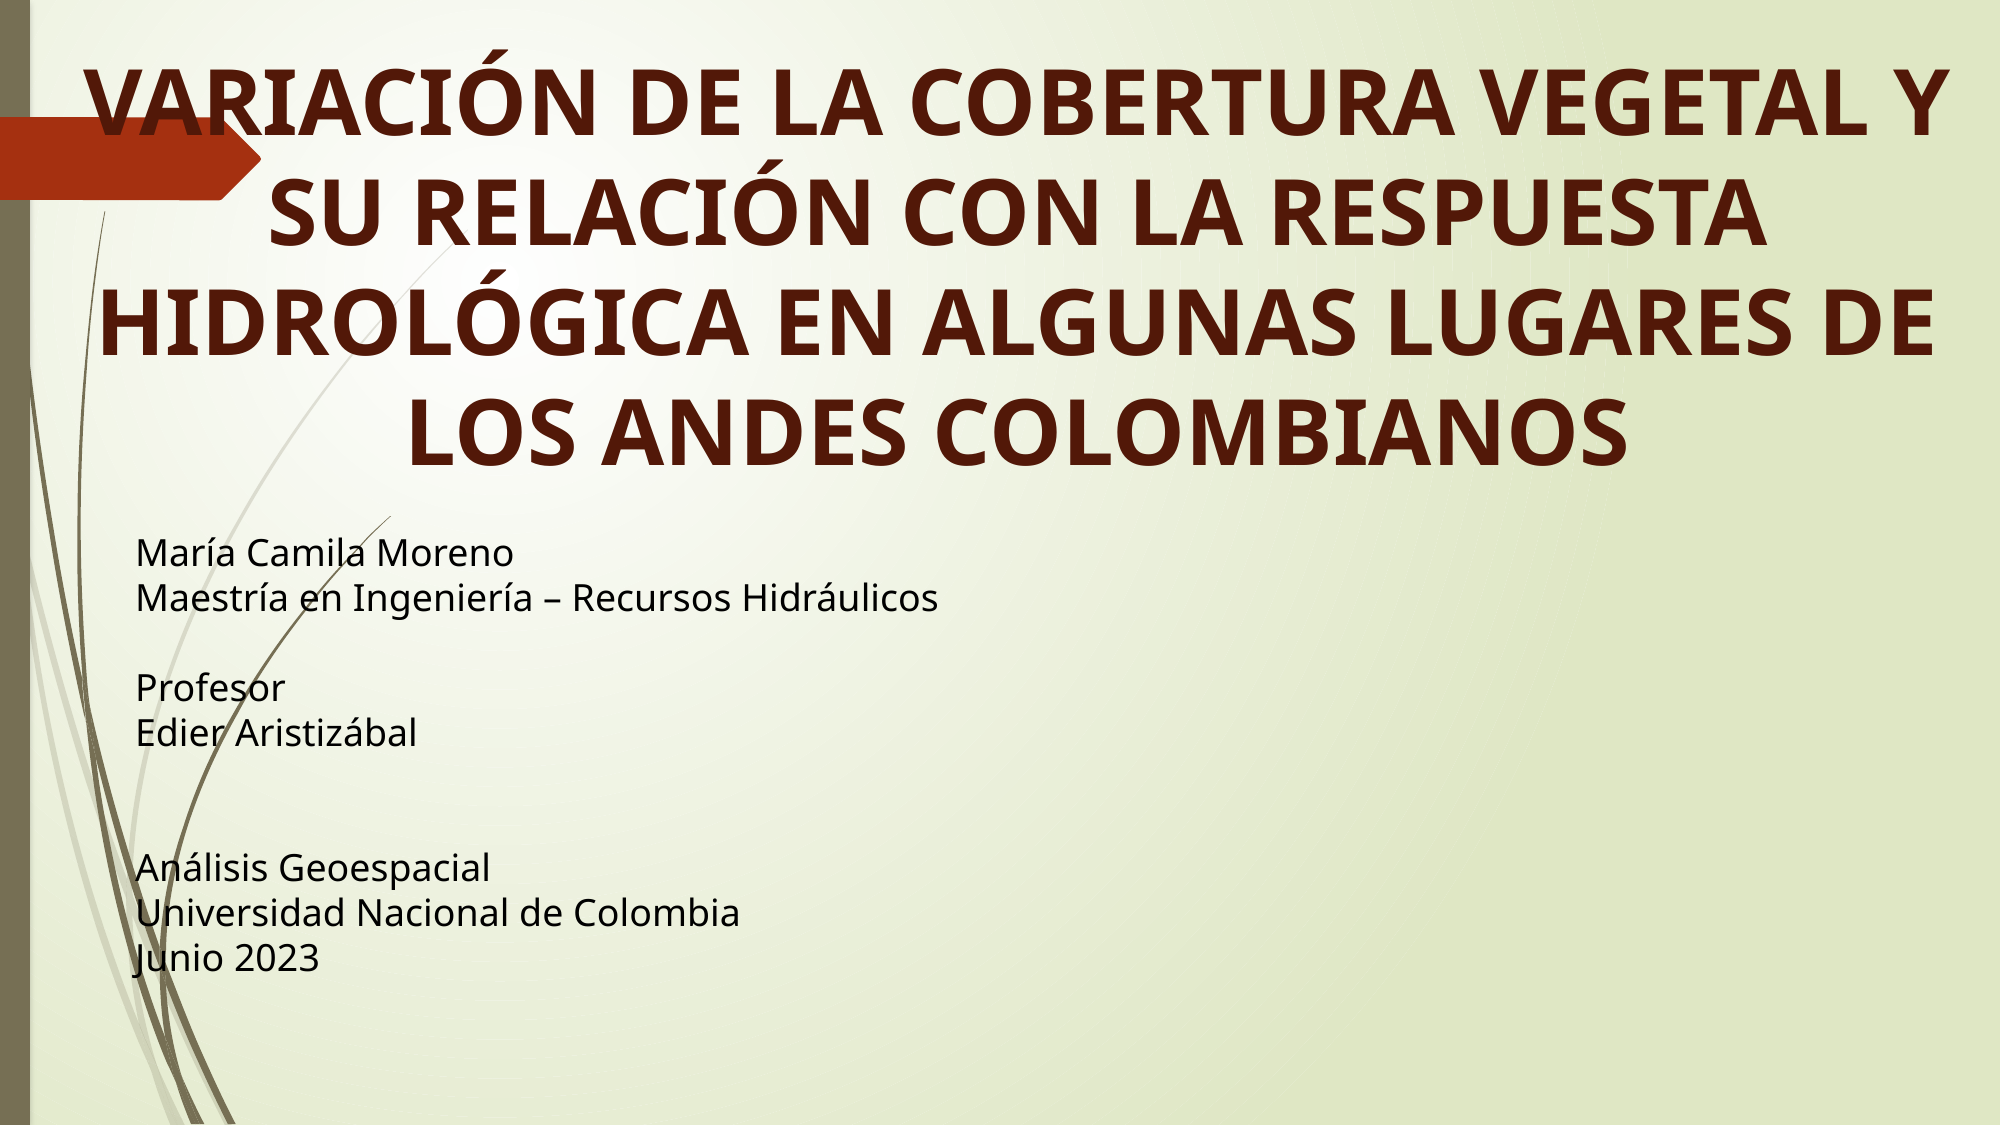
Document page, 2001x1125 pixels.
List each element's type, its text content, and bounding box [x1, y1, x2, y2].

text_box María Camila Moreno Maestría en Ingeniería – Recursos Hidráulicos Profesor Edier Aristizábal Análisis Geoespacial Universidad Nacional de Colombia Junio 2023 [120, 521, 1433, 987]
text_box VARIACIÓN DE LA COBERTURA VEGETAL Y SU RELACIÓN CON LA RESPUESTA HIDROLÓGICA EN ALGUNAS LUGARES DE LOS ANDES COLOMBIANOS [36, 36, 2000, 492]
